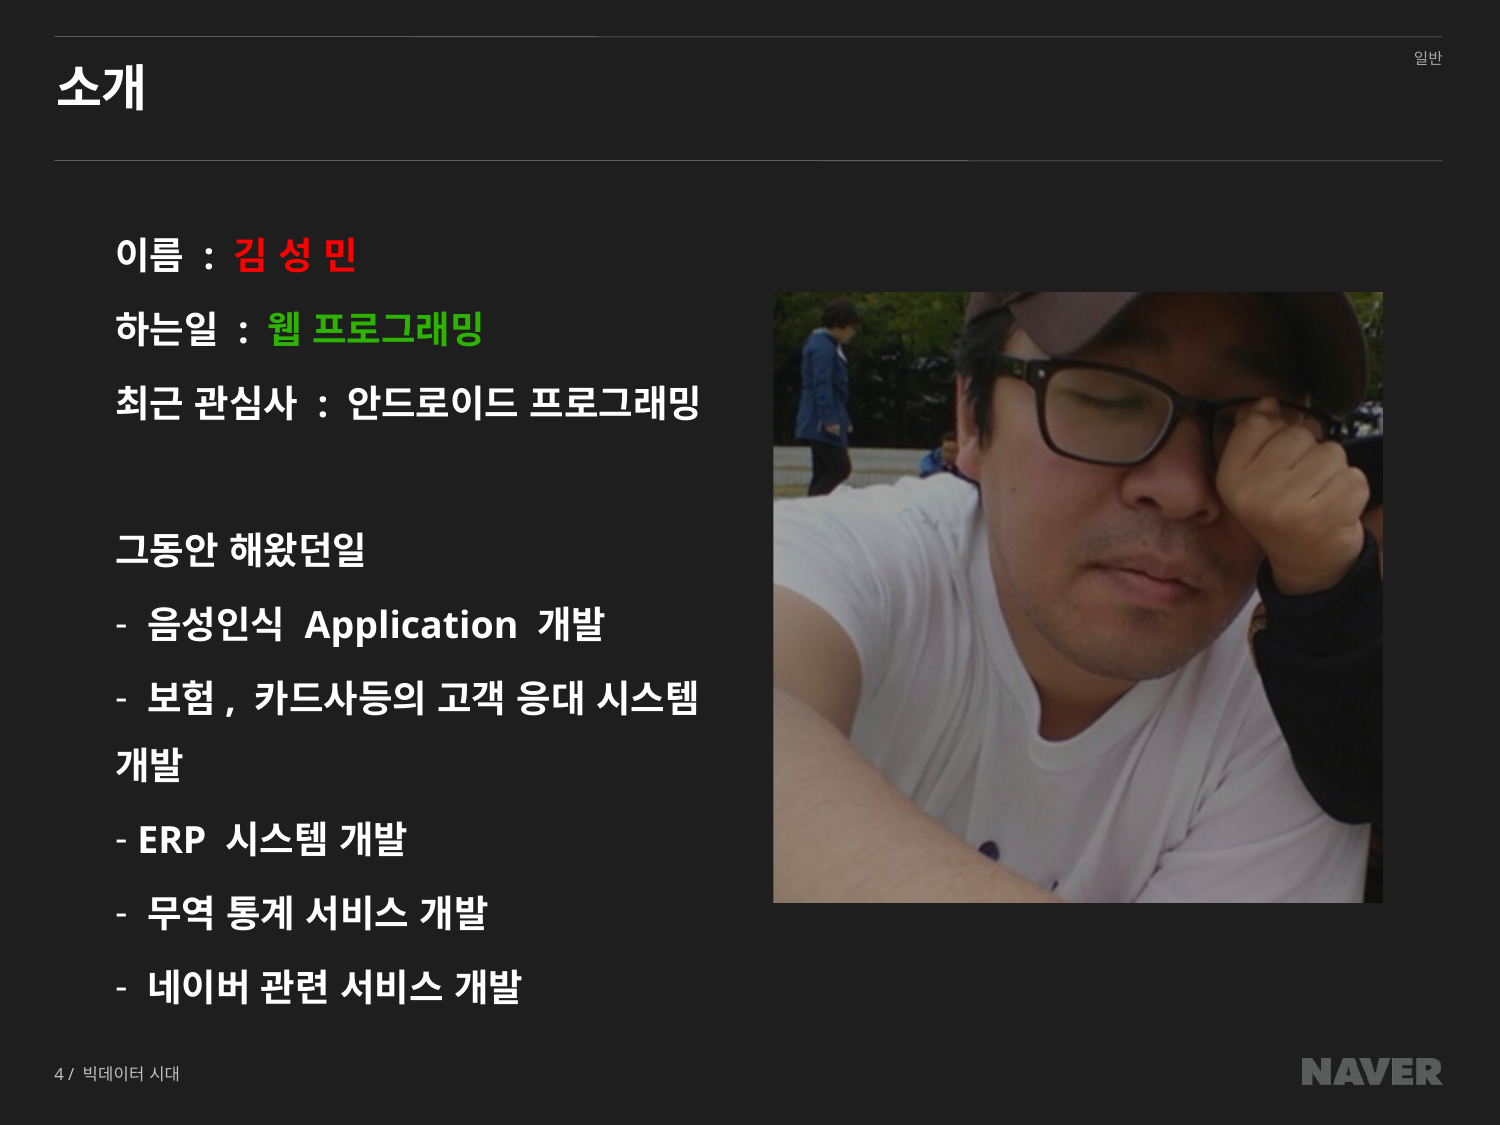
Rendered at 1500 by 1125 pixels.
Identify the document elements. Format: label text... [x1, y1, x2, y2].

list 이름 : 김 성 민 하는일 : 웹 프로그래밍 최근 관심사 : 안드로이드 프로그래밍 그동안 해왔던일 음성인식 Application 개발 보험, 카드사등의 고객 응대 시스템 개발 ERP 시스템 개발 무역 통계 서비스 개발 네이버 관련 서비스 개발 [100, 202, 774, 1043]
title 소개 [41, 49, 1459, 125]
picture [1302, 1058, 1443, 1085]
text_box [773, 292, 1383, 903]
